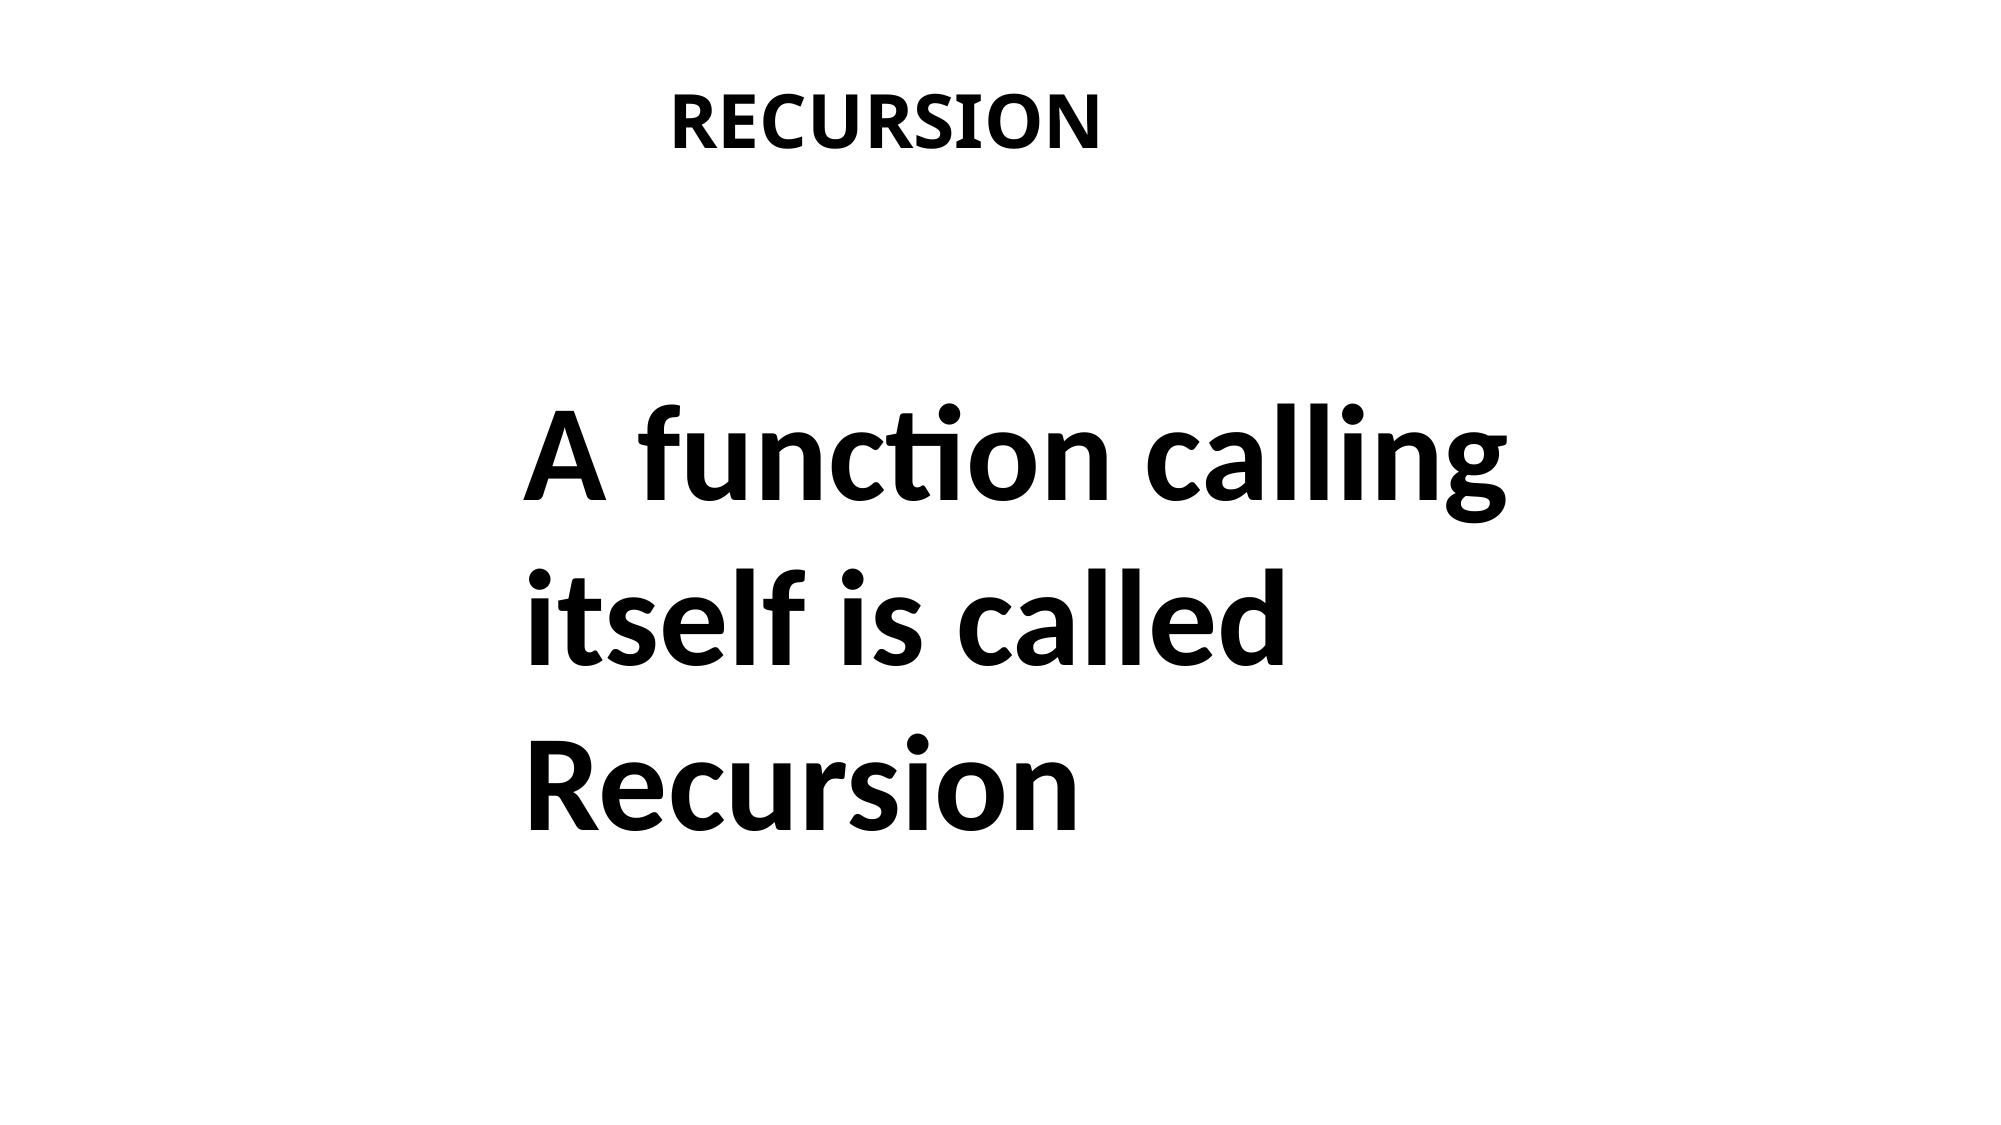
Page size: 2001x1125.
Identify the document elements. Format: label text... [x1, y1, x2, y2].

text_box RECURSION [496, 66, 1278, 172]
text_box A function calling itself is called Recursion [508, 355, 1545, 865]
